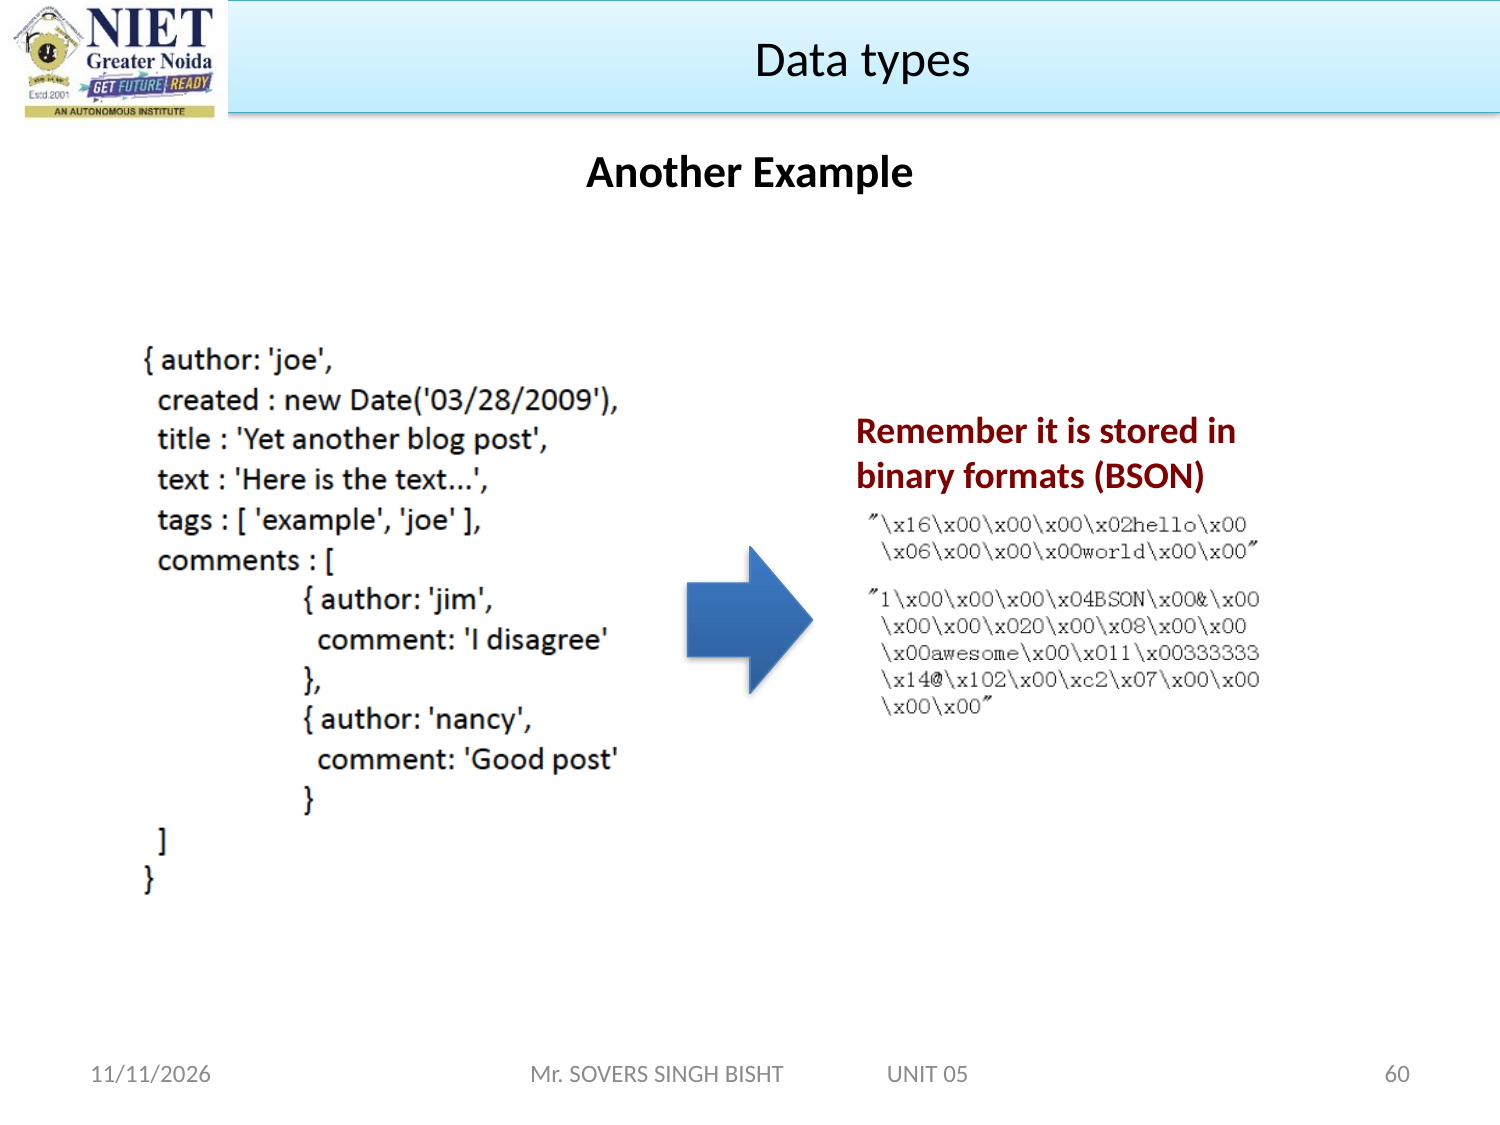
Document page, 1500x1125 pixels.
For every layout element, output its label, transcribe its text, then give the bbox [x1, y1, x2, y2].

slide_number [75, 1042, 425, 1103]
picture [0, 0, 228, 130]
picture [100, 317, 706, 925]
title Another Example [75, 120, 1425, 263]
footer Mr. SOVERS SINGH BISHT UNIT 05 [512, 1042, 988, 1103]
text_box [687, 398, 1353, 723]
text_box Data types [231, 0, 1500, 113]
slide_number 60 [1074, 1042, 1425, 1103]
